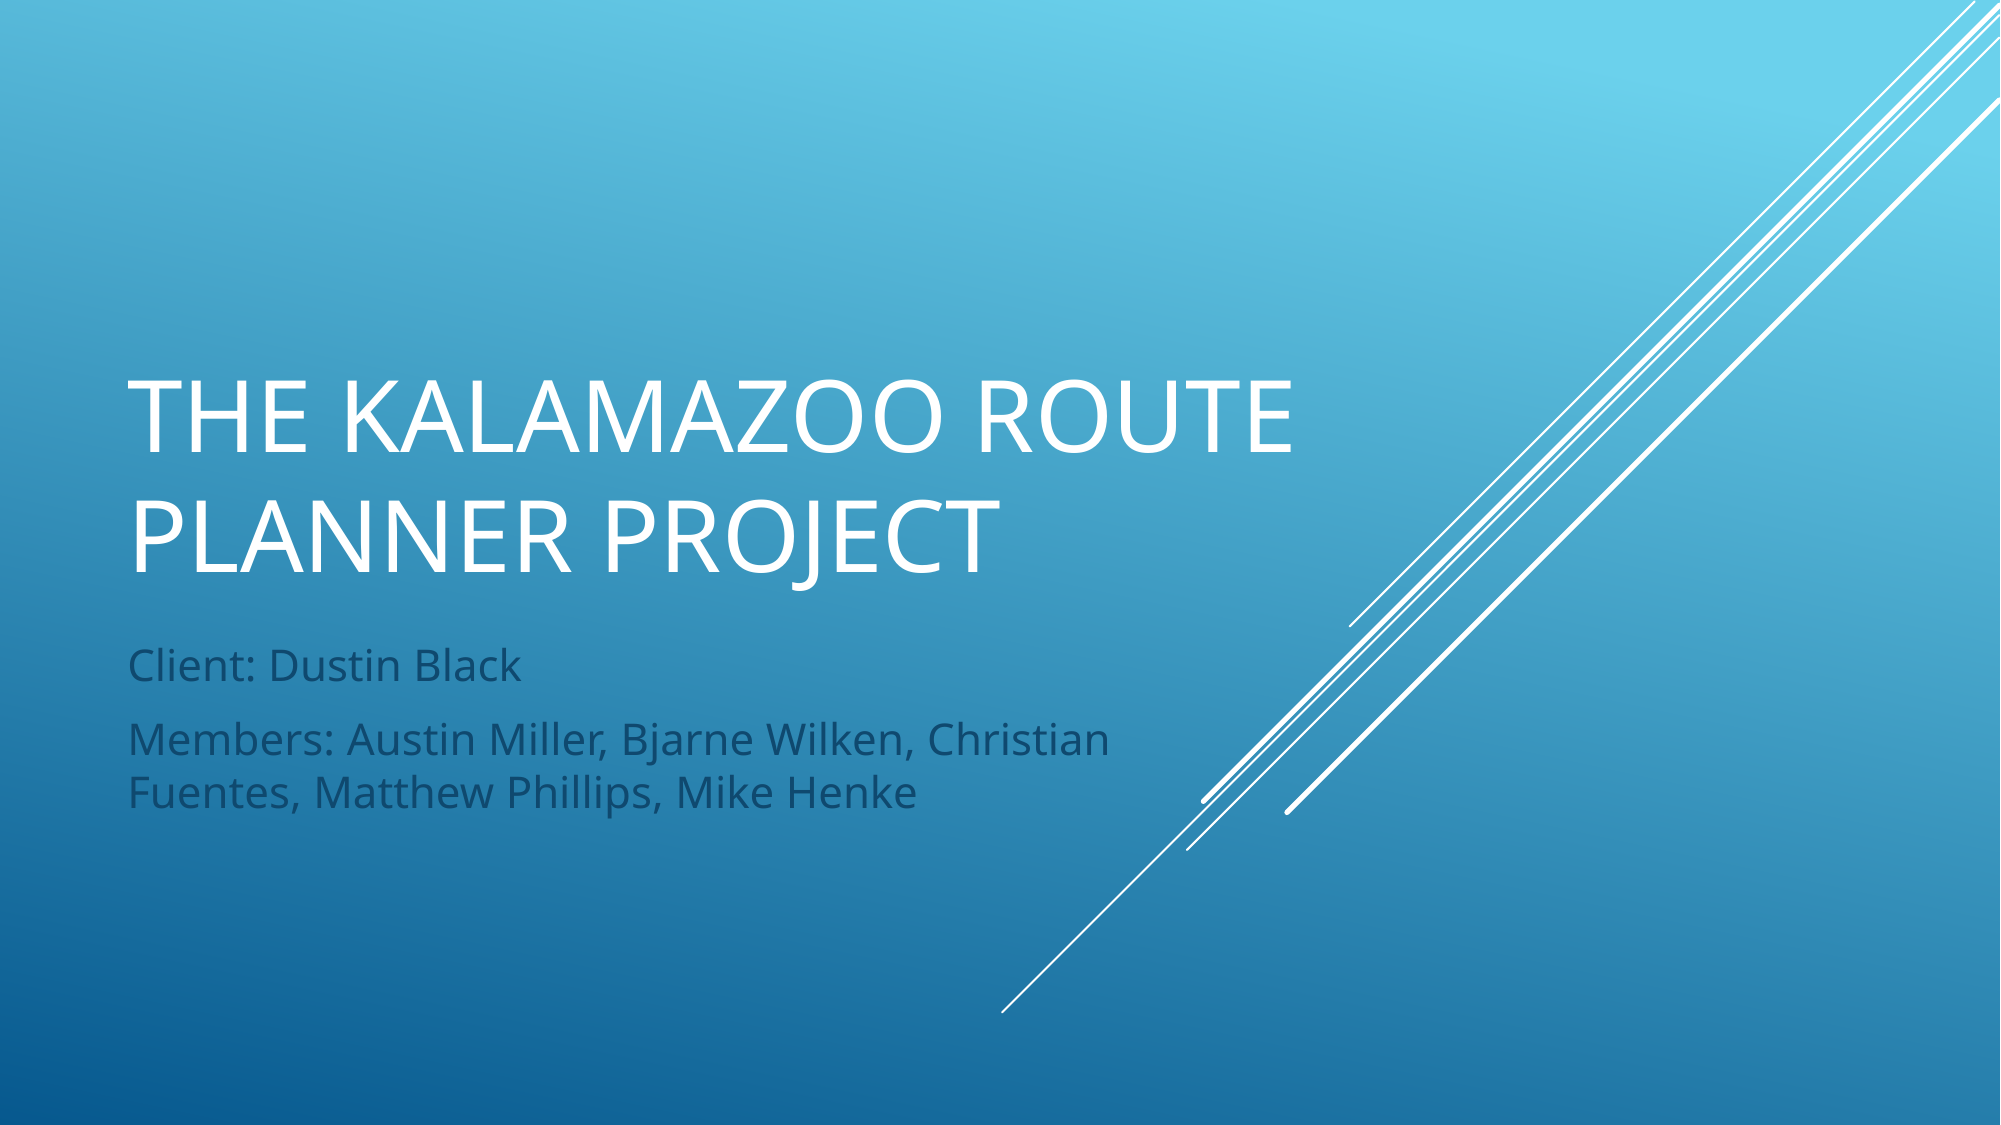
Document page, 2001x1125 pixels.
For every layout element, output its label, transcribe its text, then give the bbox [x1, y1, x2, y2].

title The Kalamazoo Route Planner Project [112, 112, 1425, 600]
subtitle Client: Dustin Black Members: Austin Miller, Bjarne Wilken, Christian Fuentes, Matthew Phillips, Mike Henke [112, 630, 1163, 950]
